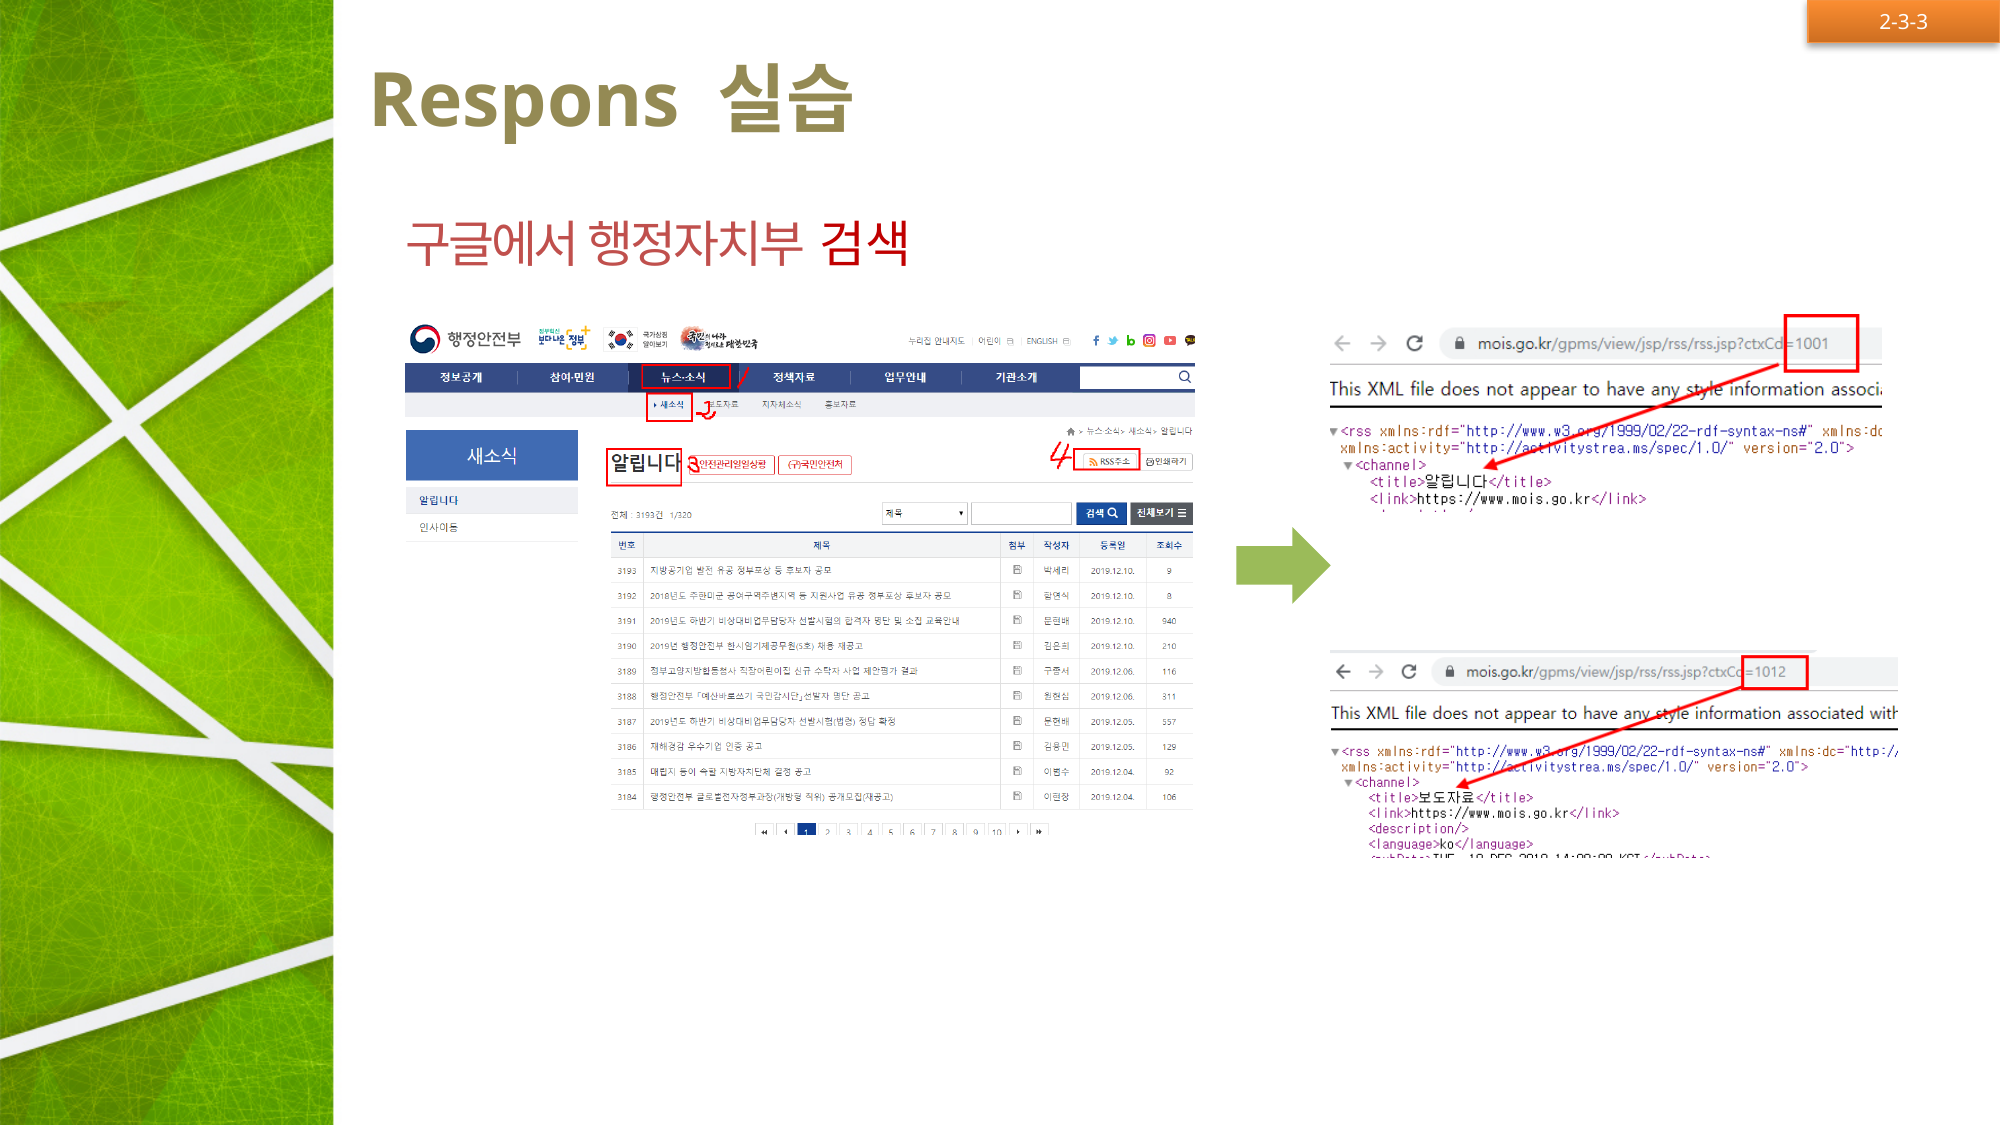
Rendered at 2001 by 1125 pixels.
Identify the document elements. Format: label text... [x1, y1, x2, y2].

text_box [1236, 527, 1331, 604]
picture [0, 0, 2001, 1125]
title Respons 실습 [354, 0, 2000, 194]
text_box 구글에서 행정자치부 검색 [390, 212, 1809, 273]
